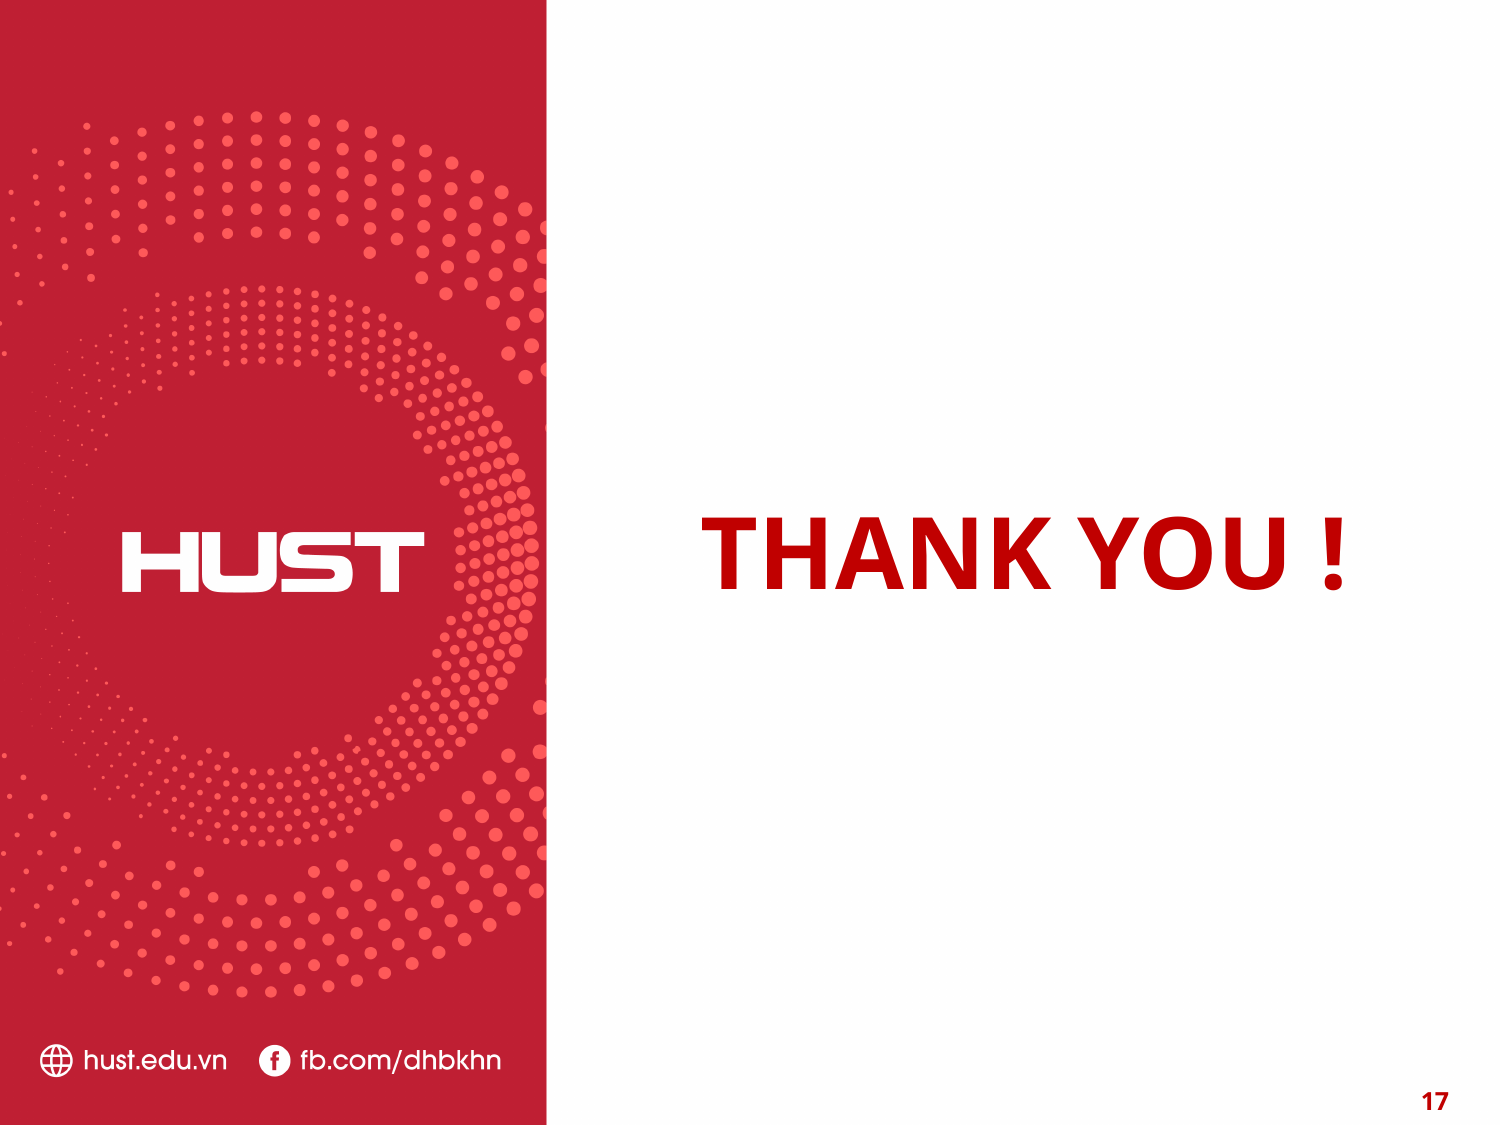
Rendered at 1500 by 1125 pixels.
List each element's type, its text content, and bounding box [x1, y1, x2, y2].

picture [0, 0, 1500, 1125]
text_box THANK YOU ! [685, 495, 1375, 630]
slide_number 17 [1126, 1078, 1464, 1125]
